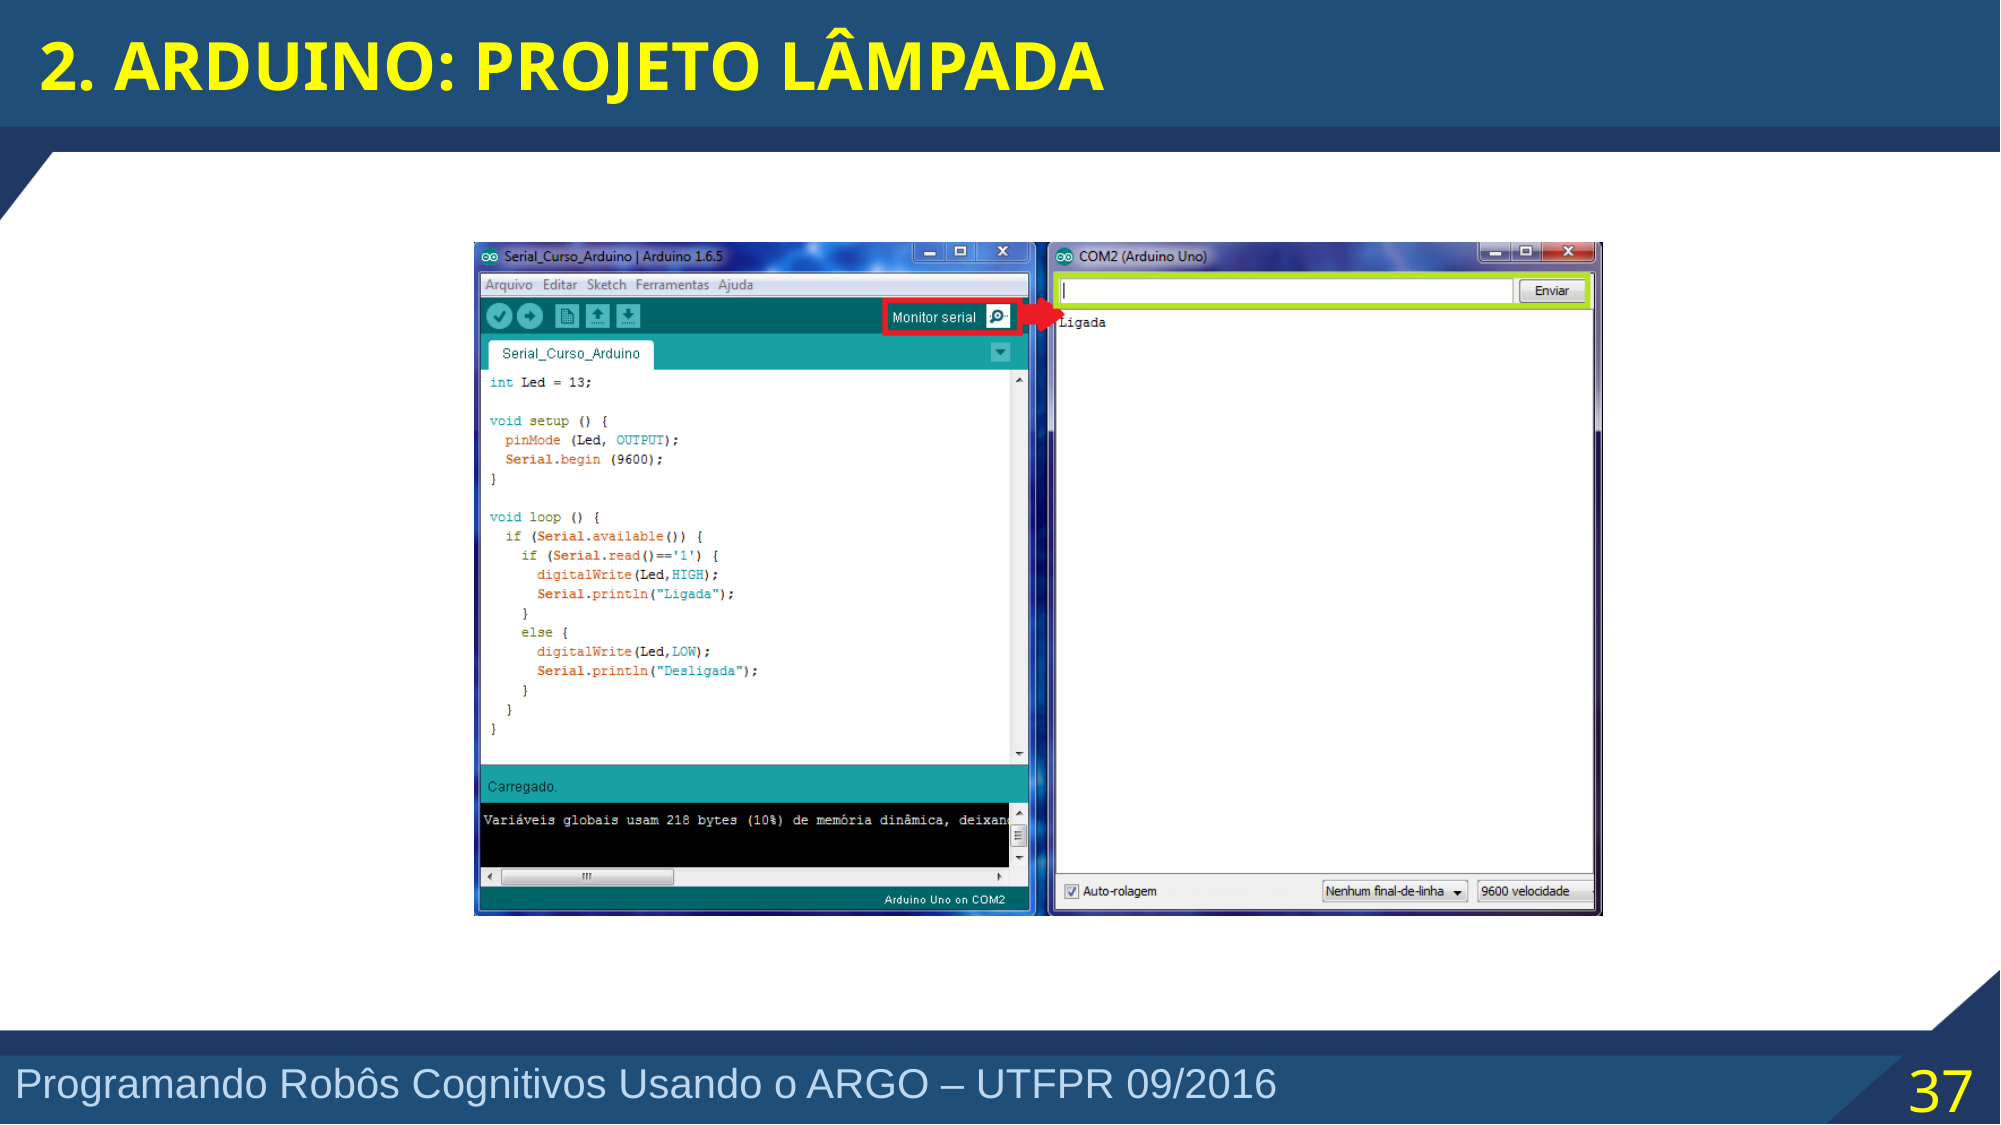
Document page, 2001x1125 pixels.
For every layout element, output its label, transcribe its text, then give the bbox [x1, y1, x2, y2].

picture [0, 0, 2000, 1124]
text_box 2. ARDUINO: PROJETO LÂMPADA [24, 16, 1506, 112]
